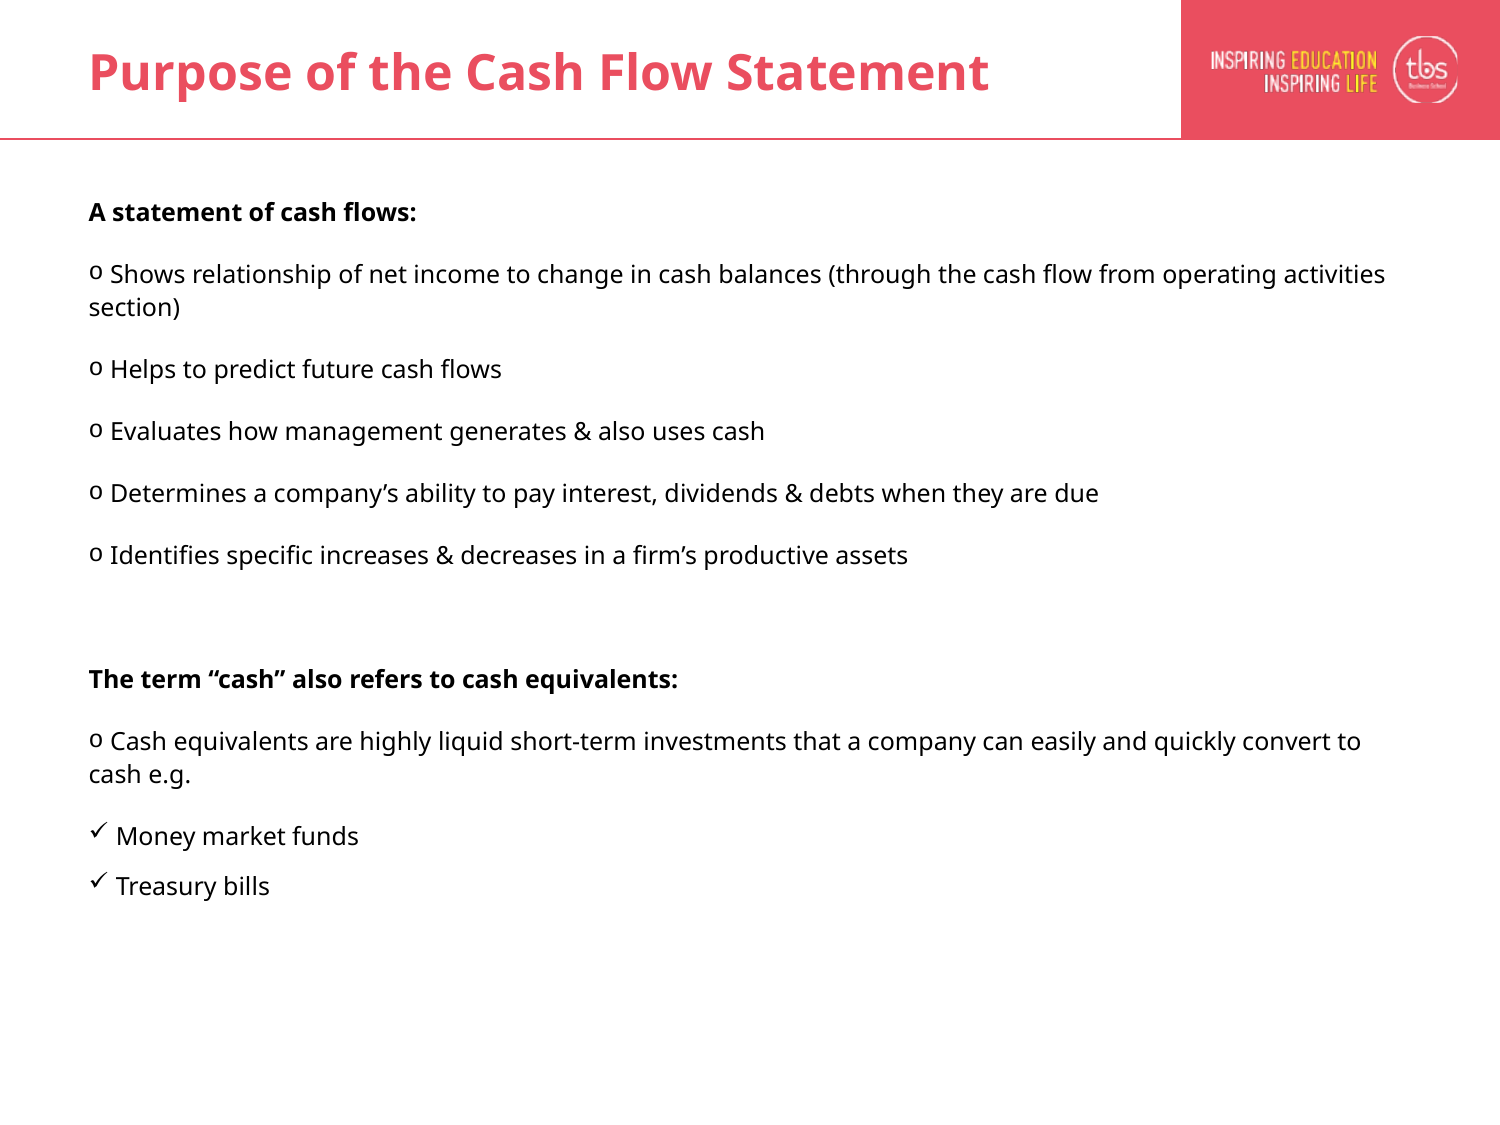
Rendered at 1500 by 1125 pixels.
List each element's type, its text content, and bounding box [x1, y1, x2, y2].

list A statement of cash flows: Shows relationship of net income to change in cash balances (through the cash flow from operating activities section) Helps to predict future cash flows Evaluates how management generates & also uses cash Determines a company’s ability to pay interest, dividends & debts when they are due Identifies specific increases & decreases in a firm’s productive assets The term “cash” also refers to cash equivalents: Cash equivalents are highly liquid short-term investments that a company can easily and quickly convert to cash e.g. Money market funds Treasury bills [0, 185, 1499, 1052]
title Purpose of the Cash Flow Statement [0, 25, 1182, 114]
